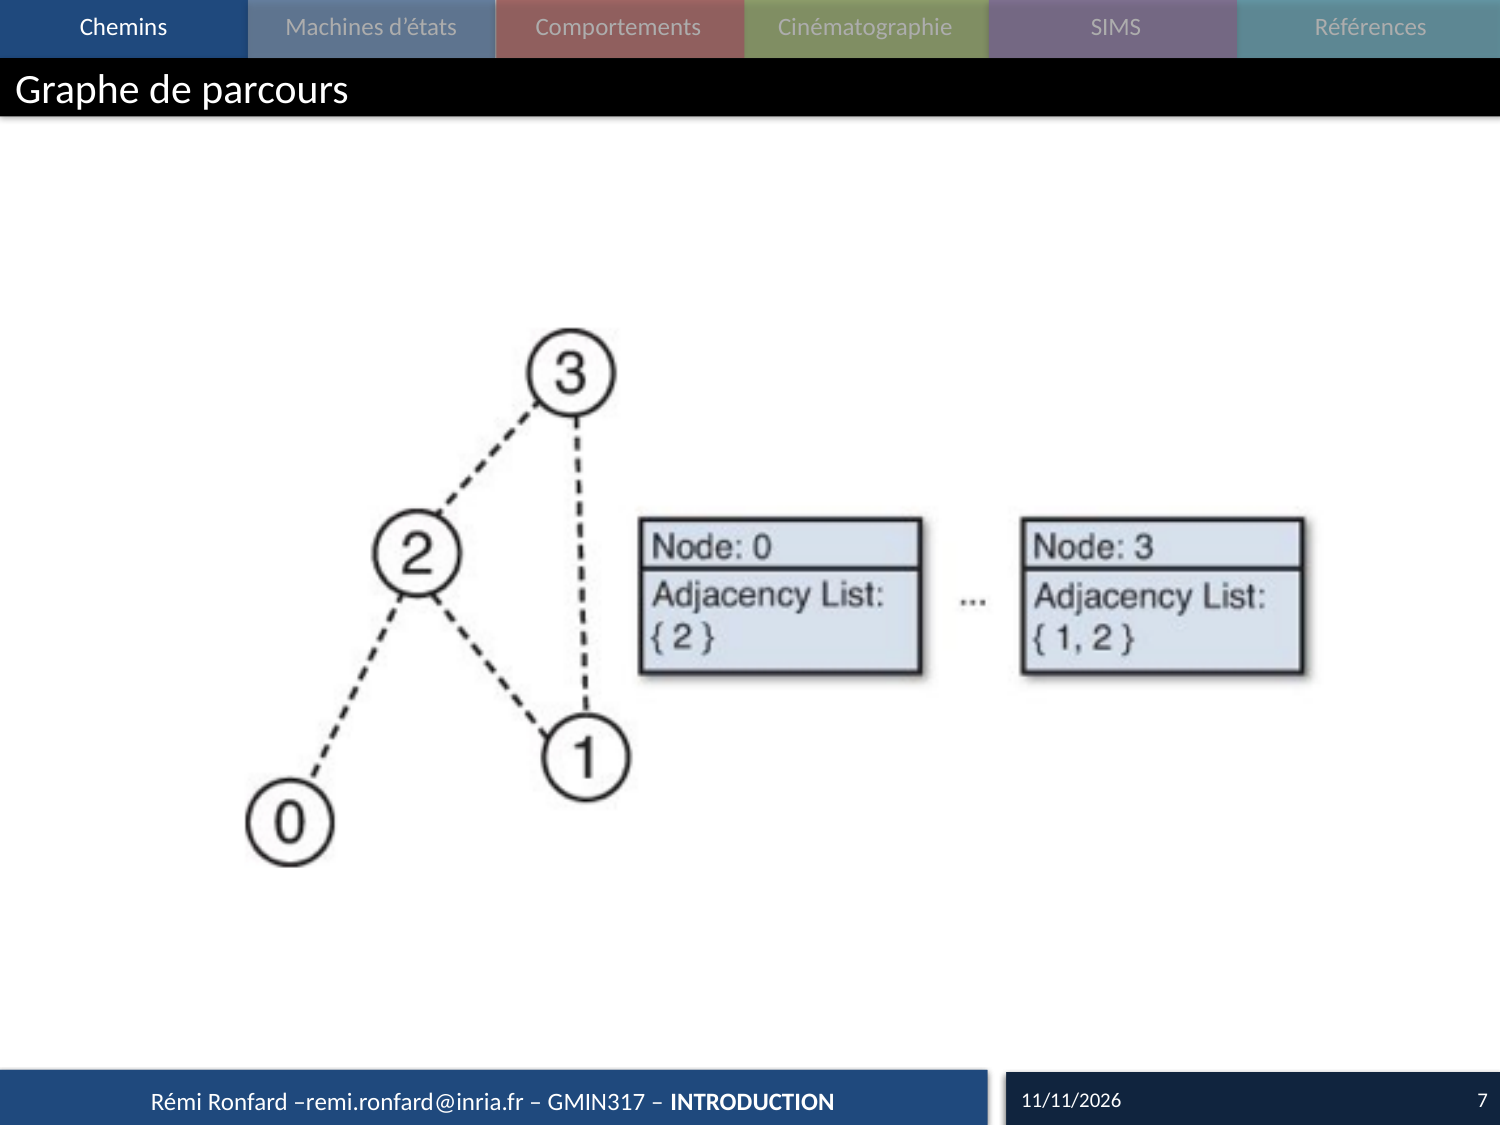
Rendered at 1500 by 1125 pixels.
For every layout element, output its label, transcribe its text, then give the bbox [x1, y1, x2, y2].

picture [180, 316, 1378, 902]
footer Rémi Ronfard –remi.ronfard@inria.fr – GMIN317 – INTRODUCTION [0, 1072, 988, 1125]
title Graphe de parcours [0, 58, 1500, 117]
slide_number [1006, 1070, 1153, 1125]
slide_number 7 [1153, 1071, 1500, 1125]
